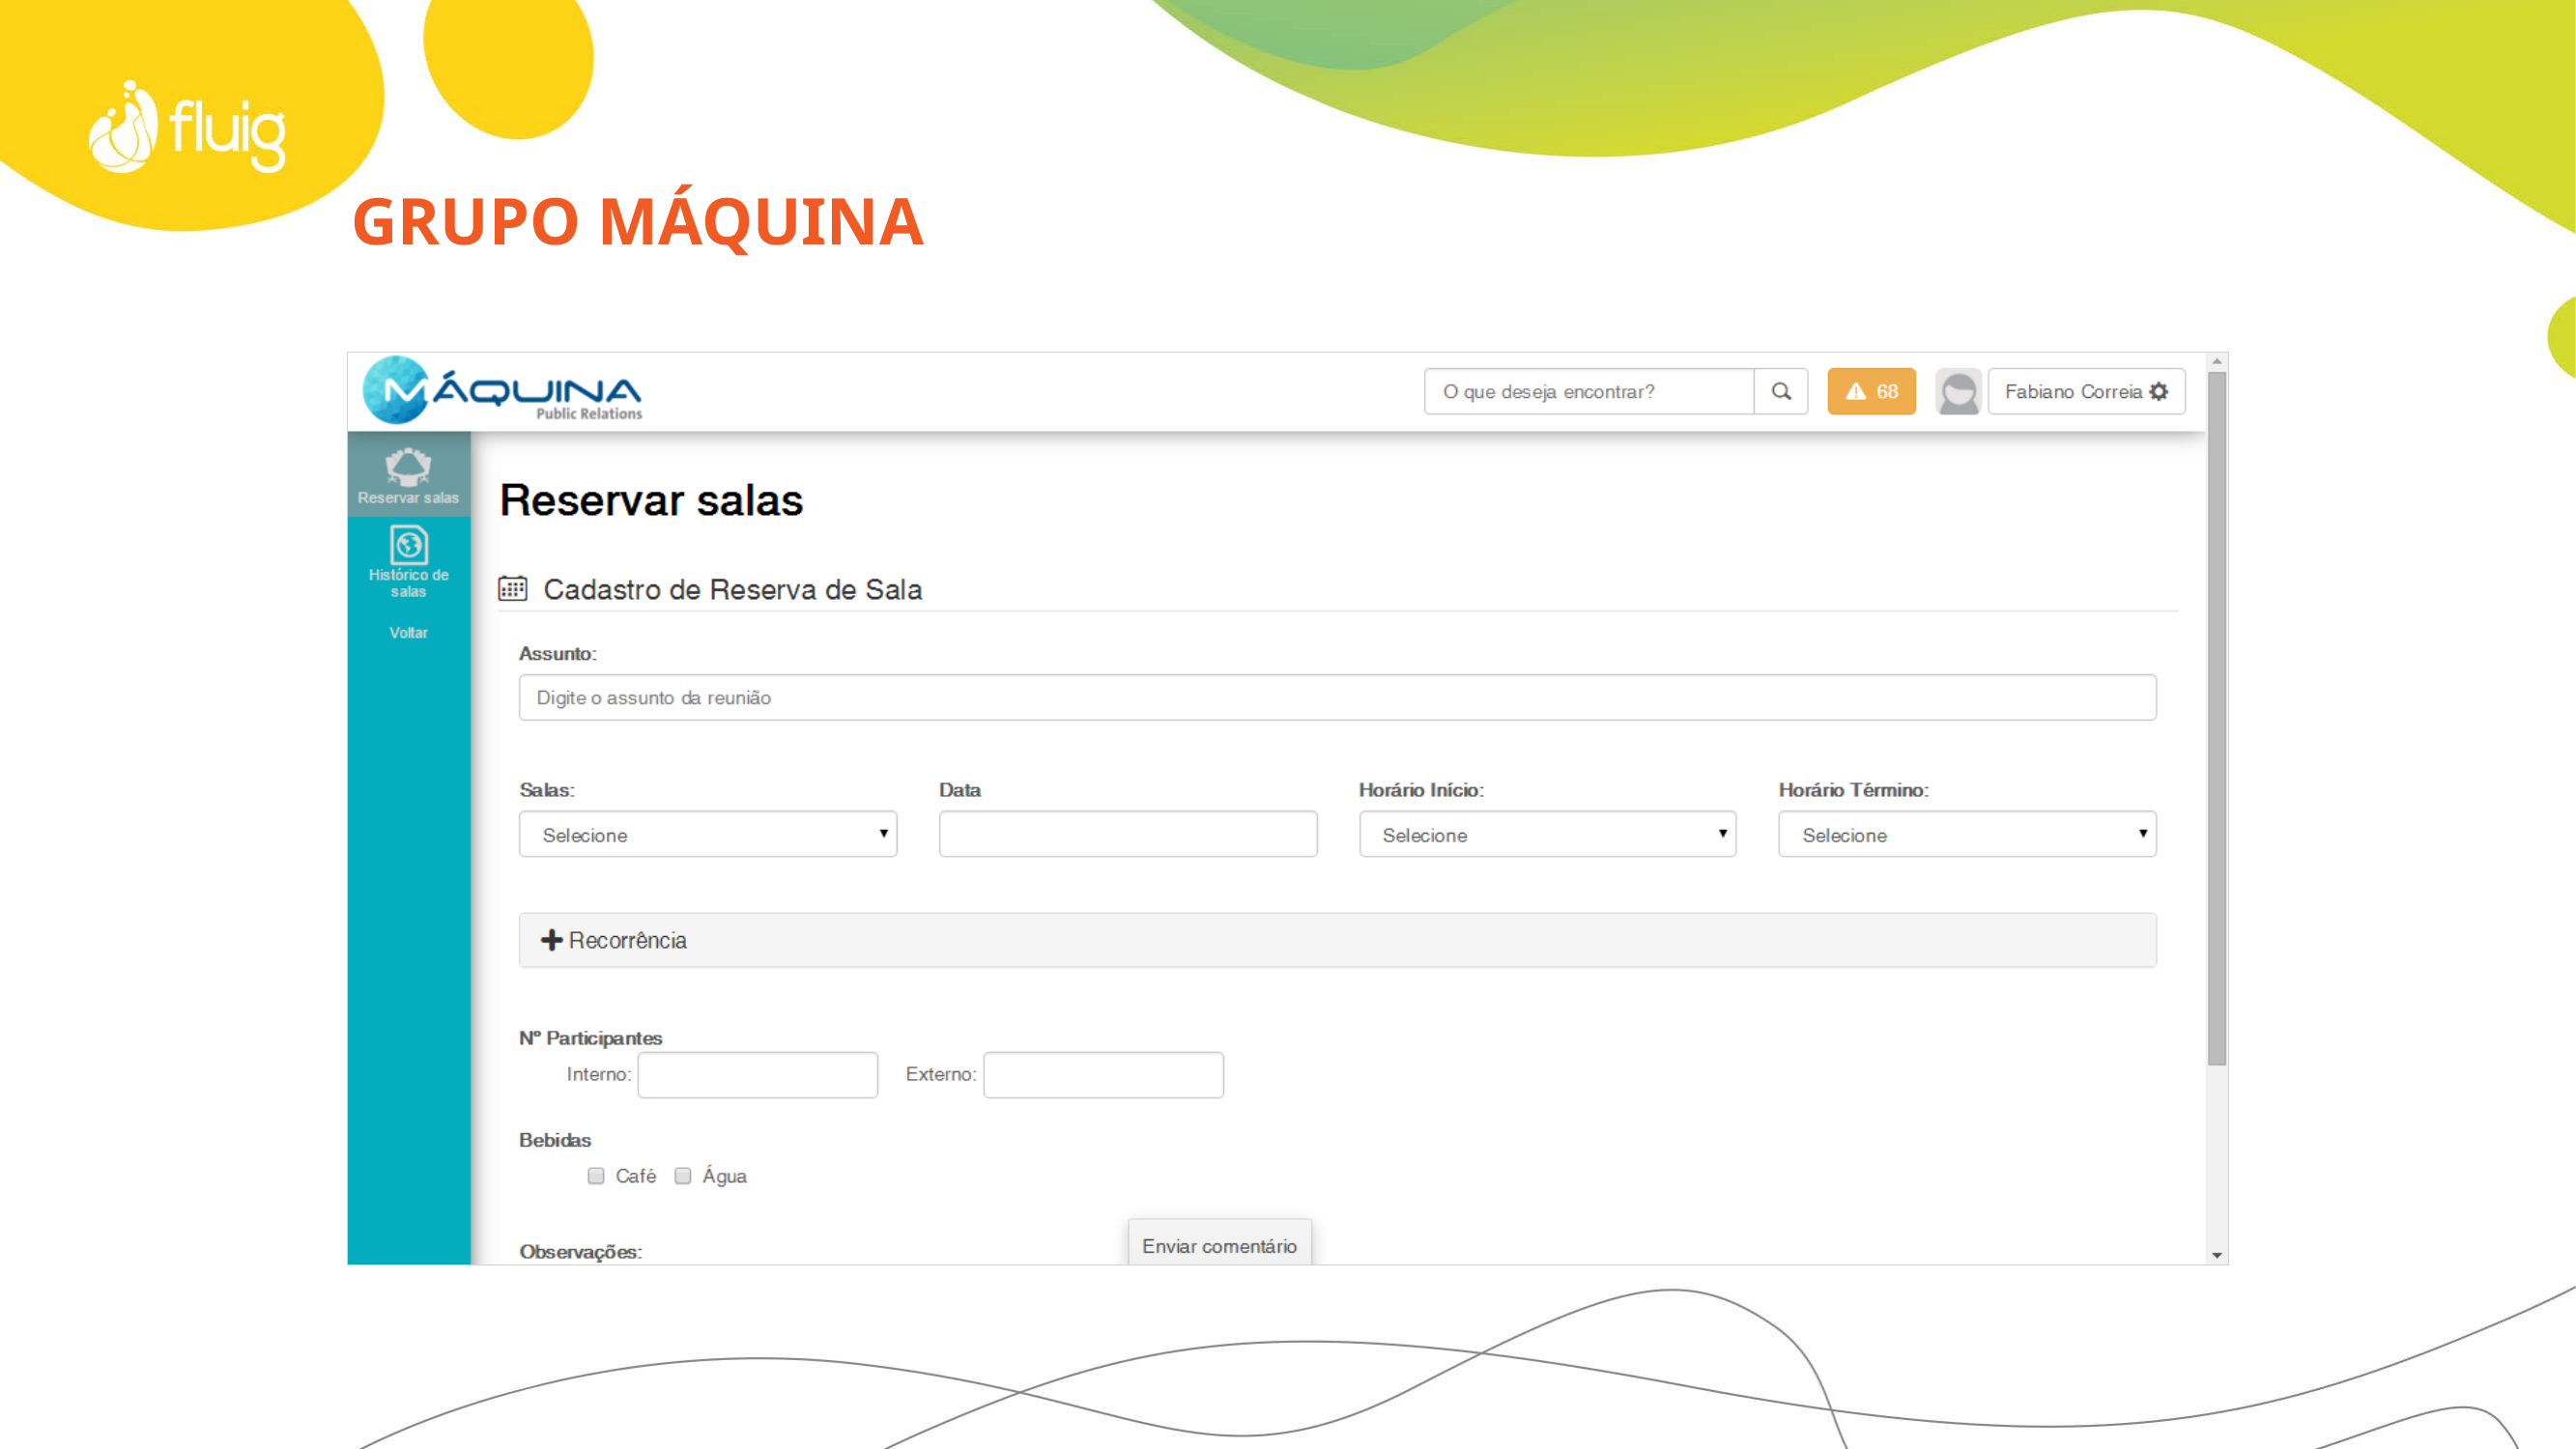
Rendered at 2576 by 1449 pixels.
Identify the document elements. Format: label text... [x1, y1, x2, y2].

picture [0, 0, 2576, 1449]
title Grupo máquina [336, 173, 2352, 379]
